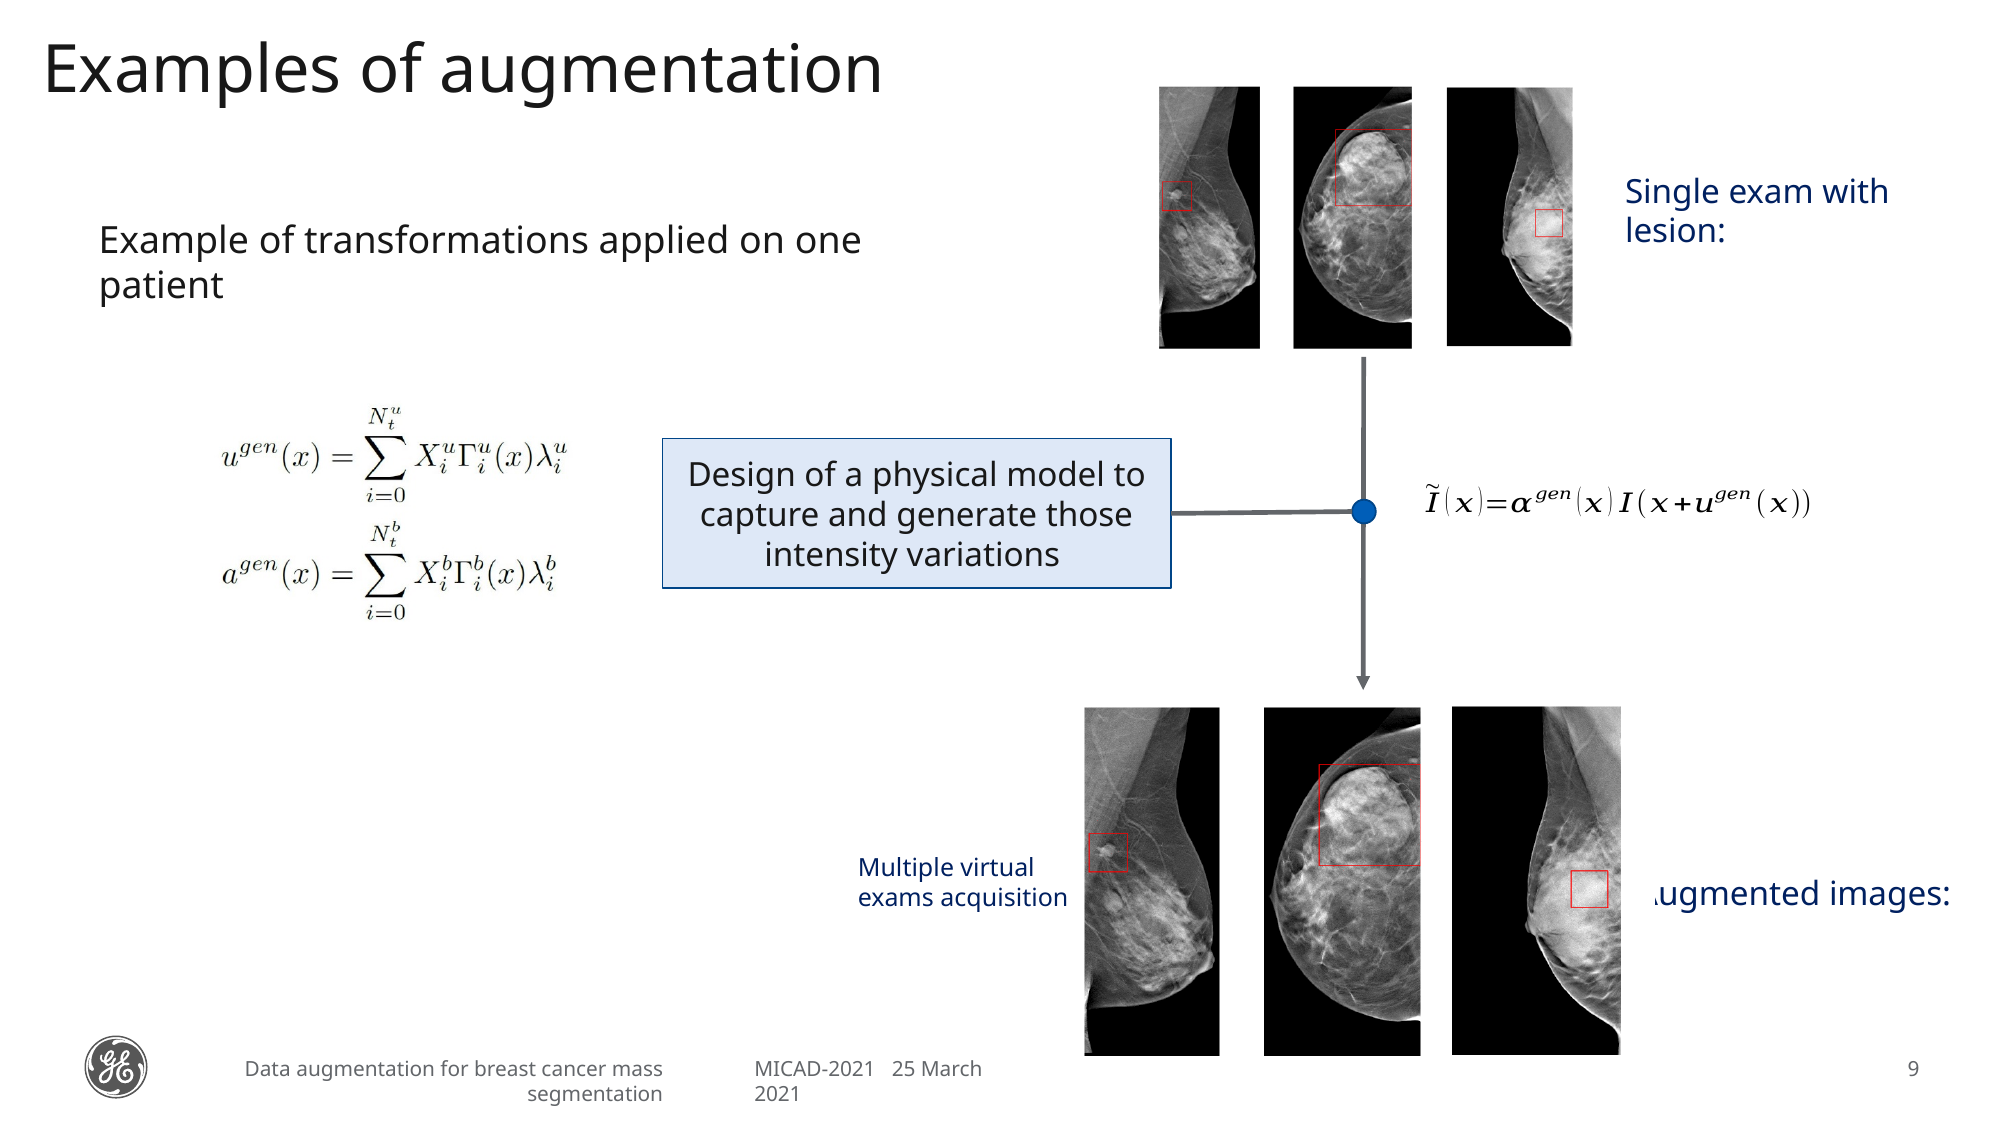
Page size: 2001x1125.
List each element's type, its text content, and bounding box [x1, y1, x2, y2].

picture [1032, 651, 1655, 1113]
title Examples of augmentation [42, 34, 1954, 185]
text_box Multiple virtual exams acquisition [857, 851, 1032, 912]
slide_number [754, 1055, 1029, 1086]
picture [1150, 81, 1577, 358]
footer Data augmentation for breast cancer mass segmentation [133, 1055, 663, 1086]
picture [197, 391, 576, 635]
text_box Example of transformations applied on one patient [98, 216, 930, 307]
slide_number 9 [1865, 1055, 1920, 1086]
text_box [1351, 499, 1362, 525]
text_box Design of a physical model to capture and generate those intensity variations [662, 438, 1172, 589]
text_box [1364, 498, 1377, 525]
